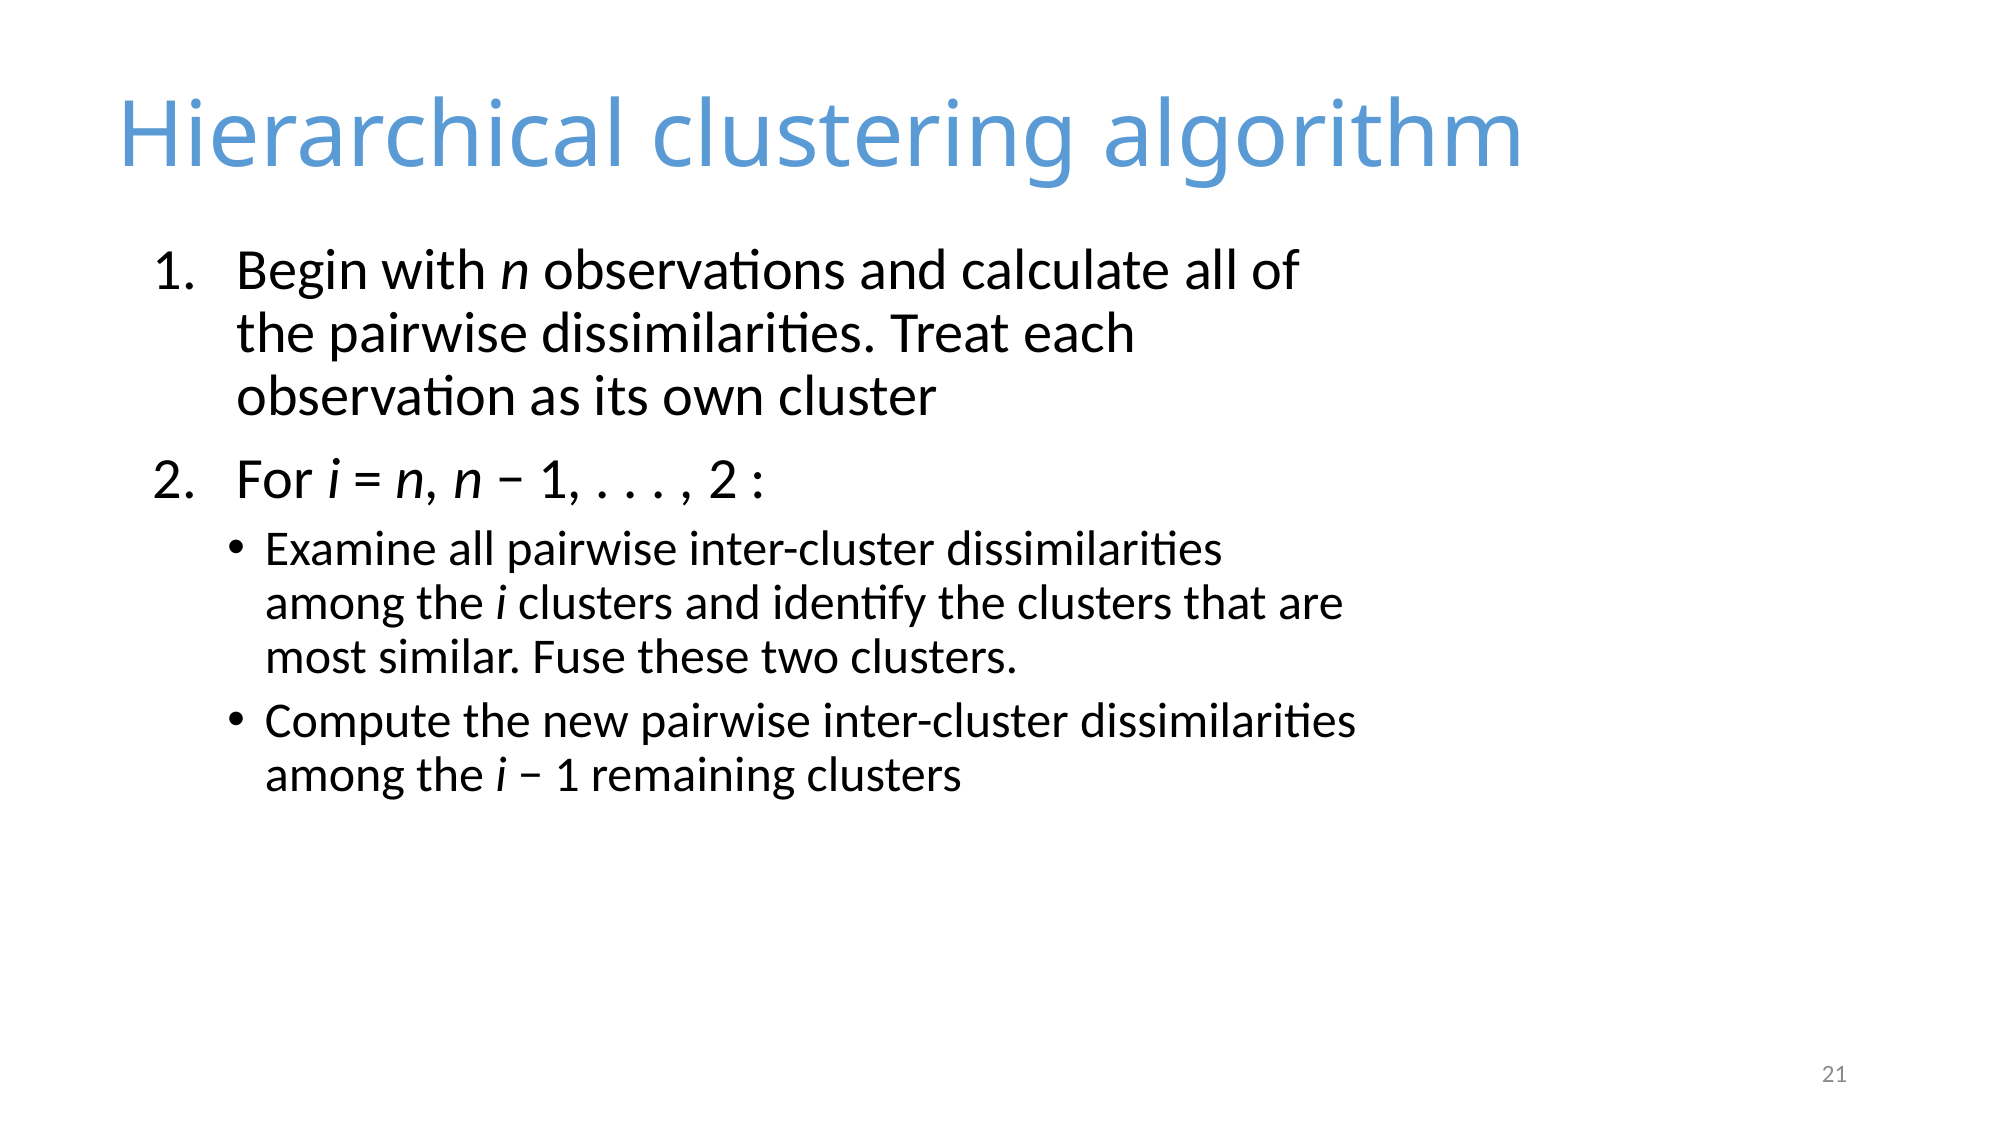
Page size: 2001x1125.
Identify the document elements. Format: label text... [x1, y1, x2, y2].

text_box Begin with n observations and calculate all of the pairwise dissimilarities. Treat each observation as its own cluster For i = n, n − 1, . . . , 2 : Examine all pairwise inter-cluster dissimilarities among the i clusters and identify the clusters that are most similar. Fuse these two clusters. Compute the new pairwise inter-cluster dissimilarities among the i − 1 remaining clusters [137, 231, 1373, 1014]
slide_number 21 [1412, 1042, 1863, 1103]
text_box Hierarchical clustering algorithm [101, 47, 1863, 227]
